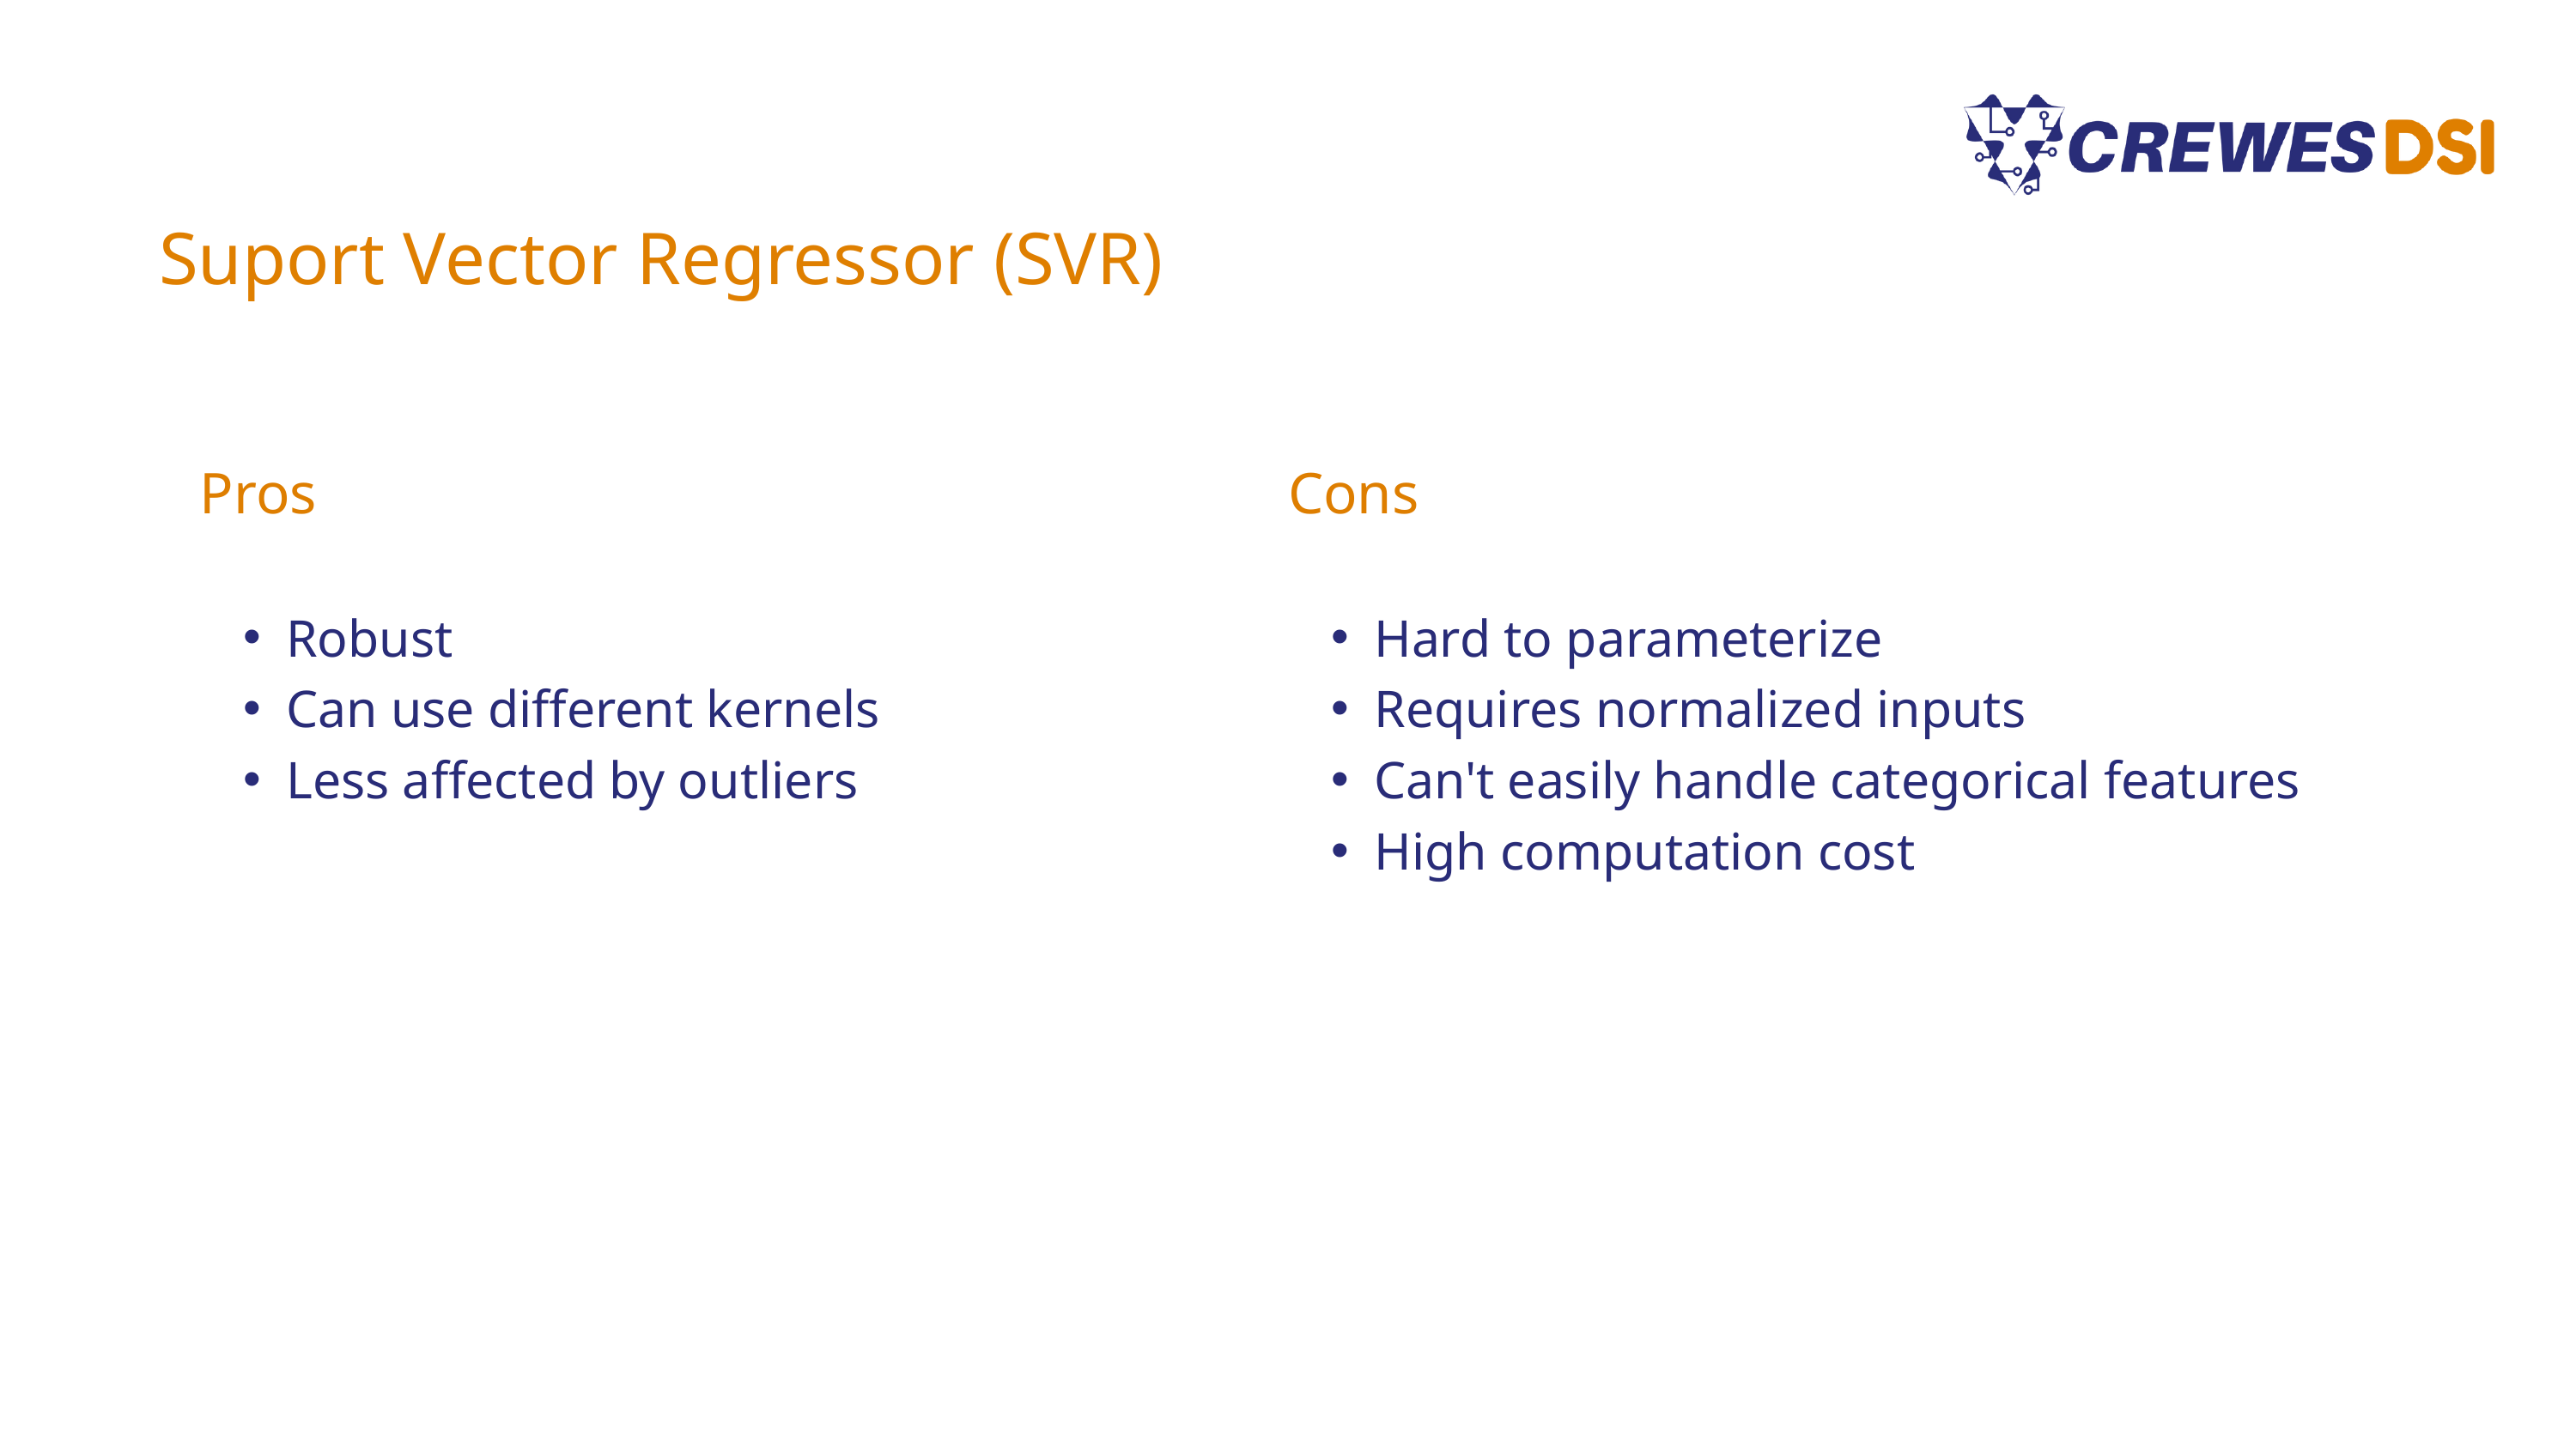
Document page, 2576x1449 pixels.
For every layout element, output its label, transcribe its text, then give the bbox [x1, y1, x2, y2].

text_box Suport Vector Regressor (SVR) [159, 198, 1368, 299]
text_box Pros Robust Can use different kernels Less affected by outliers [199, 446, 1287, 809]
picture [1949, 79, 2510, 211]
text_box Cons Hard to parameterize Requires normalized inputs Can't easily handle categorical features High computation cost [1287, 446, 2376, 881]
